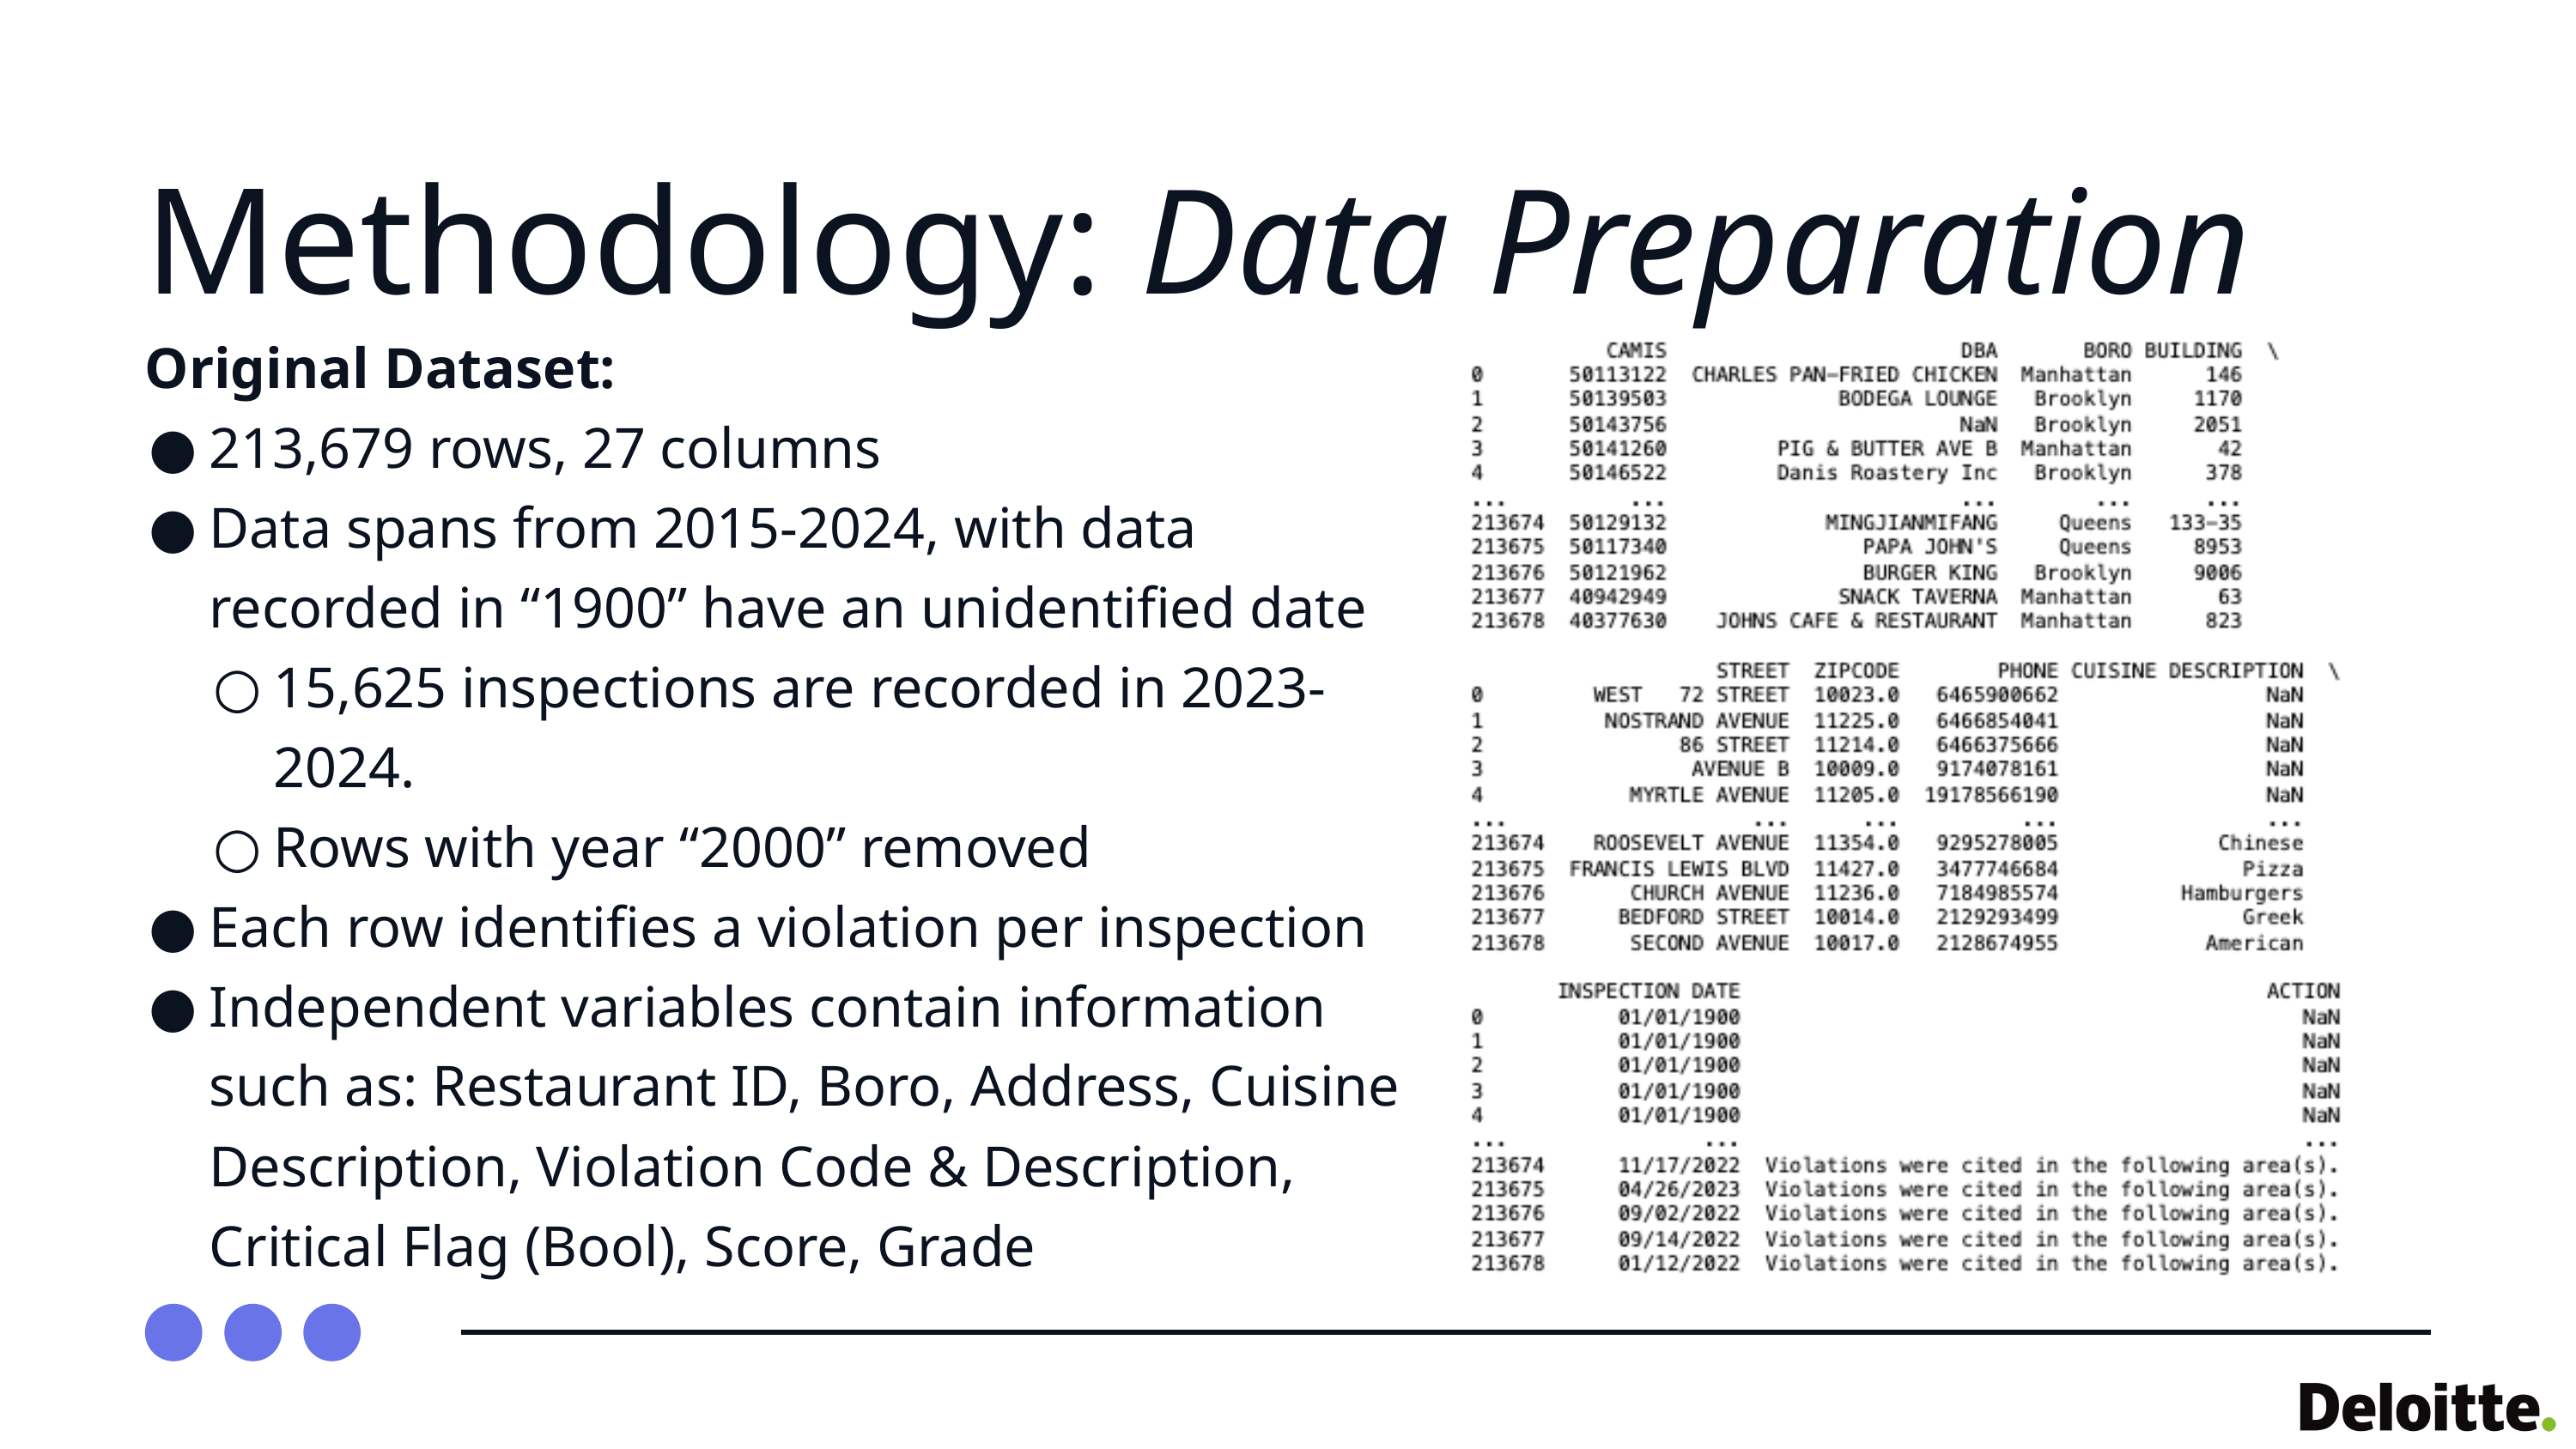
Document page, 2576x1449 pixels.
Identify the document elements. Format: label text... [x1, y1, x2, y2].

picture [1467, 331, 2366, 1290]
picture [2295, 1378, 2561, 1437]
text_box Methodology: Data Preparation [144, 112, 2366, 324]
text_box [144, 1303, 203, 1362]
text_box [303, 1303, 361, 1362]
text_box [224, 1303, 283, 1362]
text_box Original Dataset: 213,679 rows, 27 columns Data spans from 2015-2024, with data recorded in “1900” have an unidentified date 15,625 inspections are recorded in 2023-2024. Rows with year “2000” removed Each row identifies a violation per inspection Independent variables contain information such as: Restaurant ID, Boro, Address, Cuisine Description, Violation Code & Description, Critical Flag (Bool), Score, Grade [144, 319, 1402, 1277]
